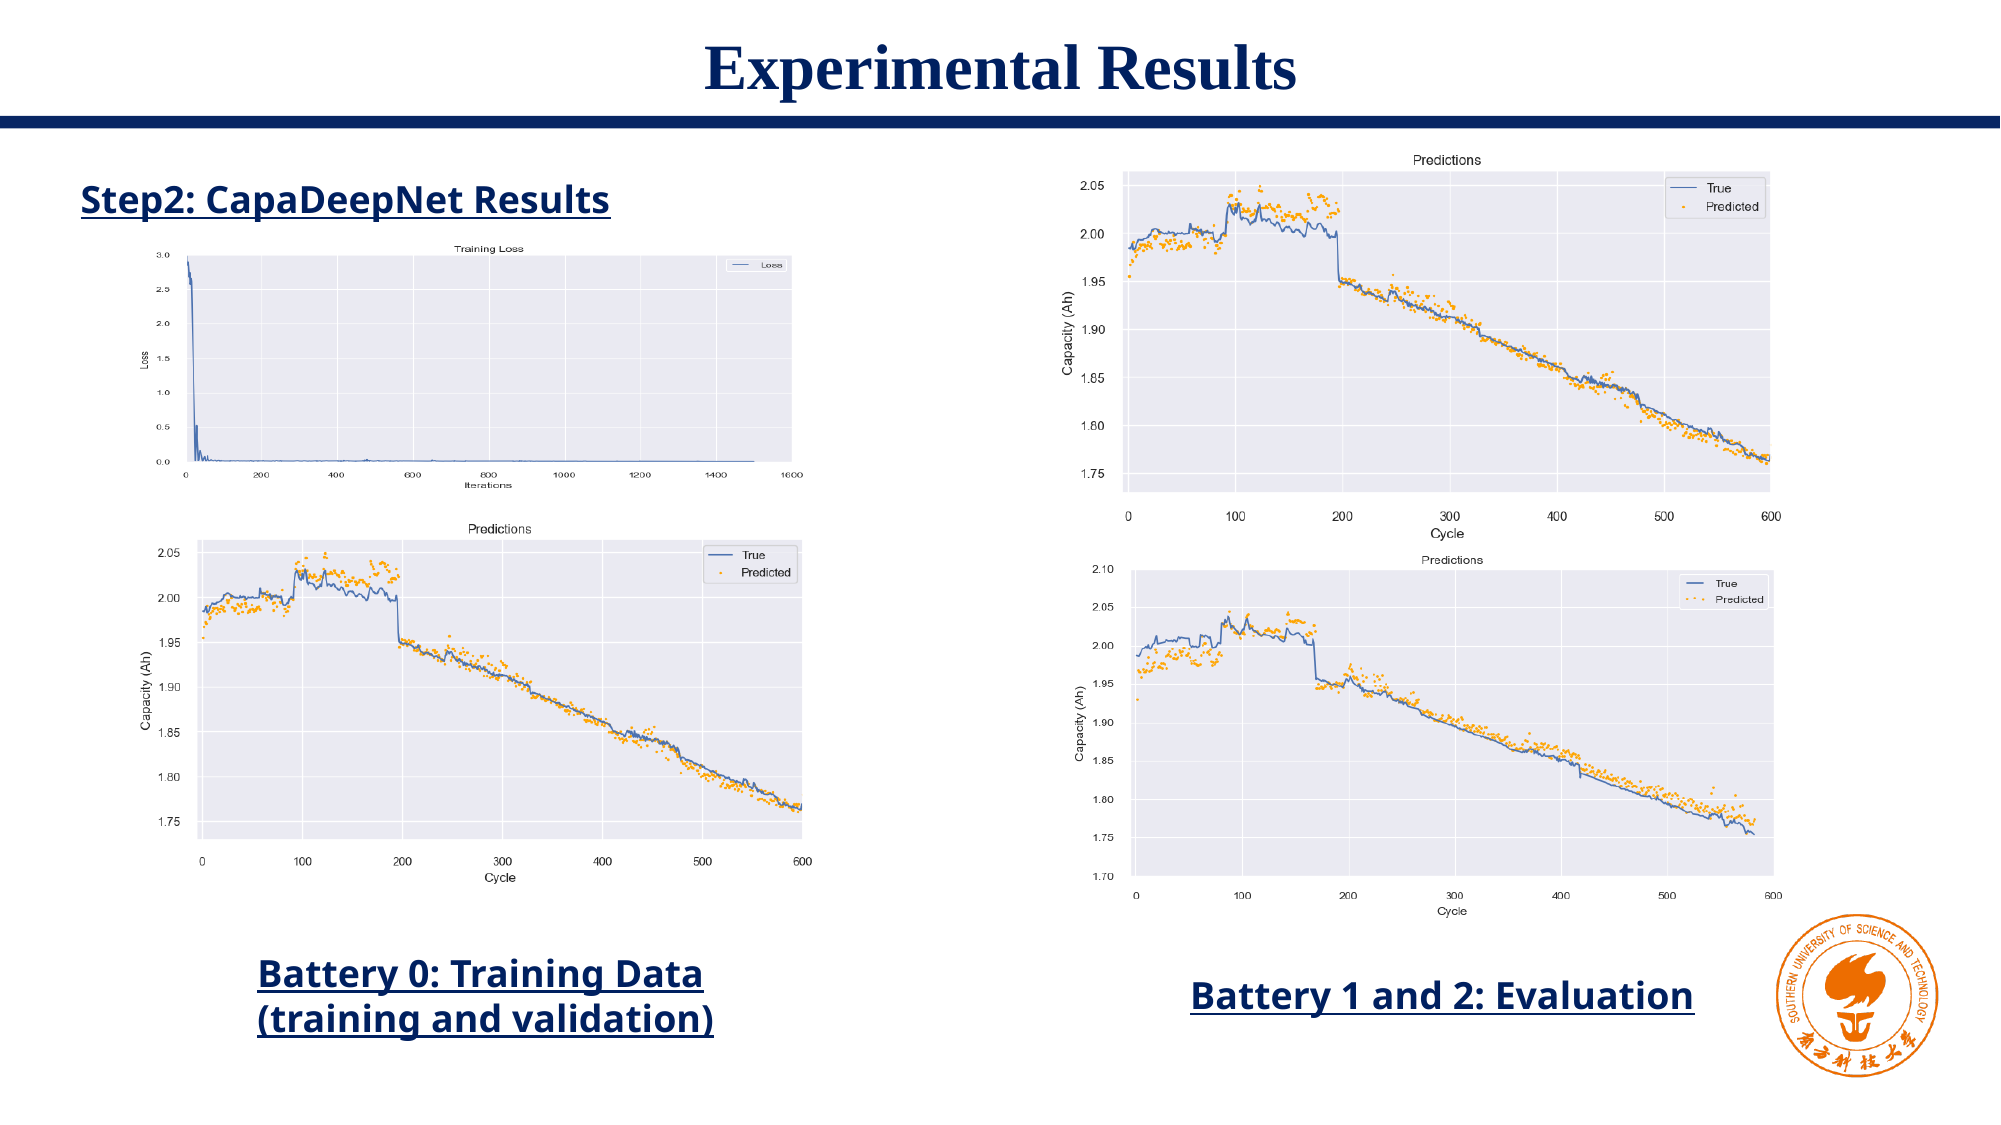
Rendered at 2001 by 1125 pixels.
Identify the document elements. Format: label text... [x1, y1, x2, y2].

picture [1054, 146, 1943, 1079]
picture [133, 241, 810, 494]
text_box Battery 0: Training Data (training and validation) [242, 942, 783, 1047]
title Experimental Results [2, 20, 2000, 115]
text_box Step2: CapaDeepNet Results [65, 168, 730, 229]
text_box [0, 115, 2000, 129]
text_box Battery 1 and 2: Evaluation [1175, 964, 1758, 1025]
picture [133, 516, 820, 891]
